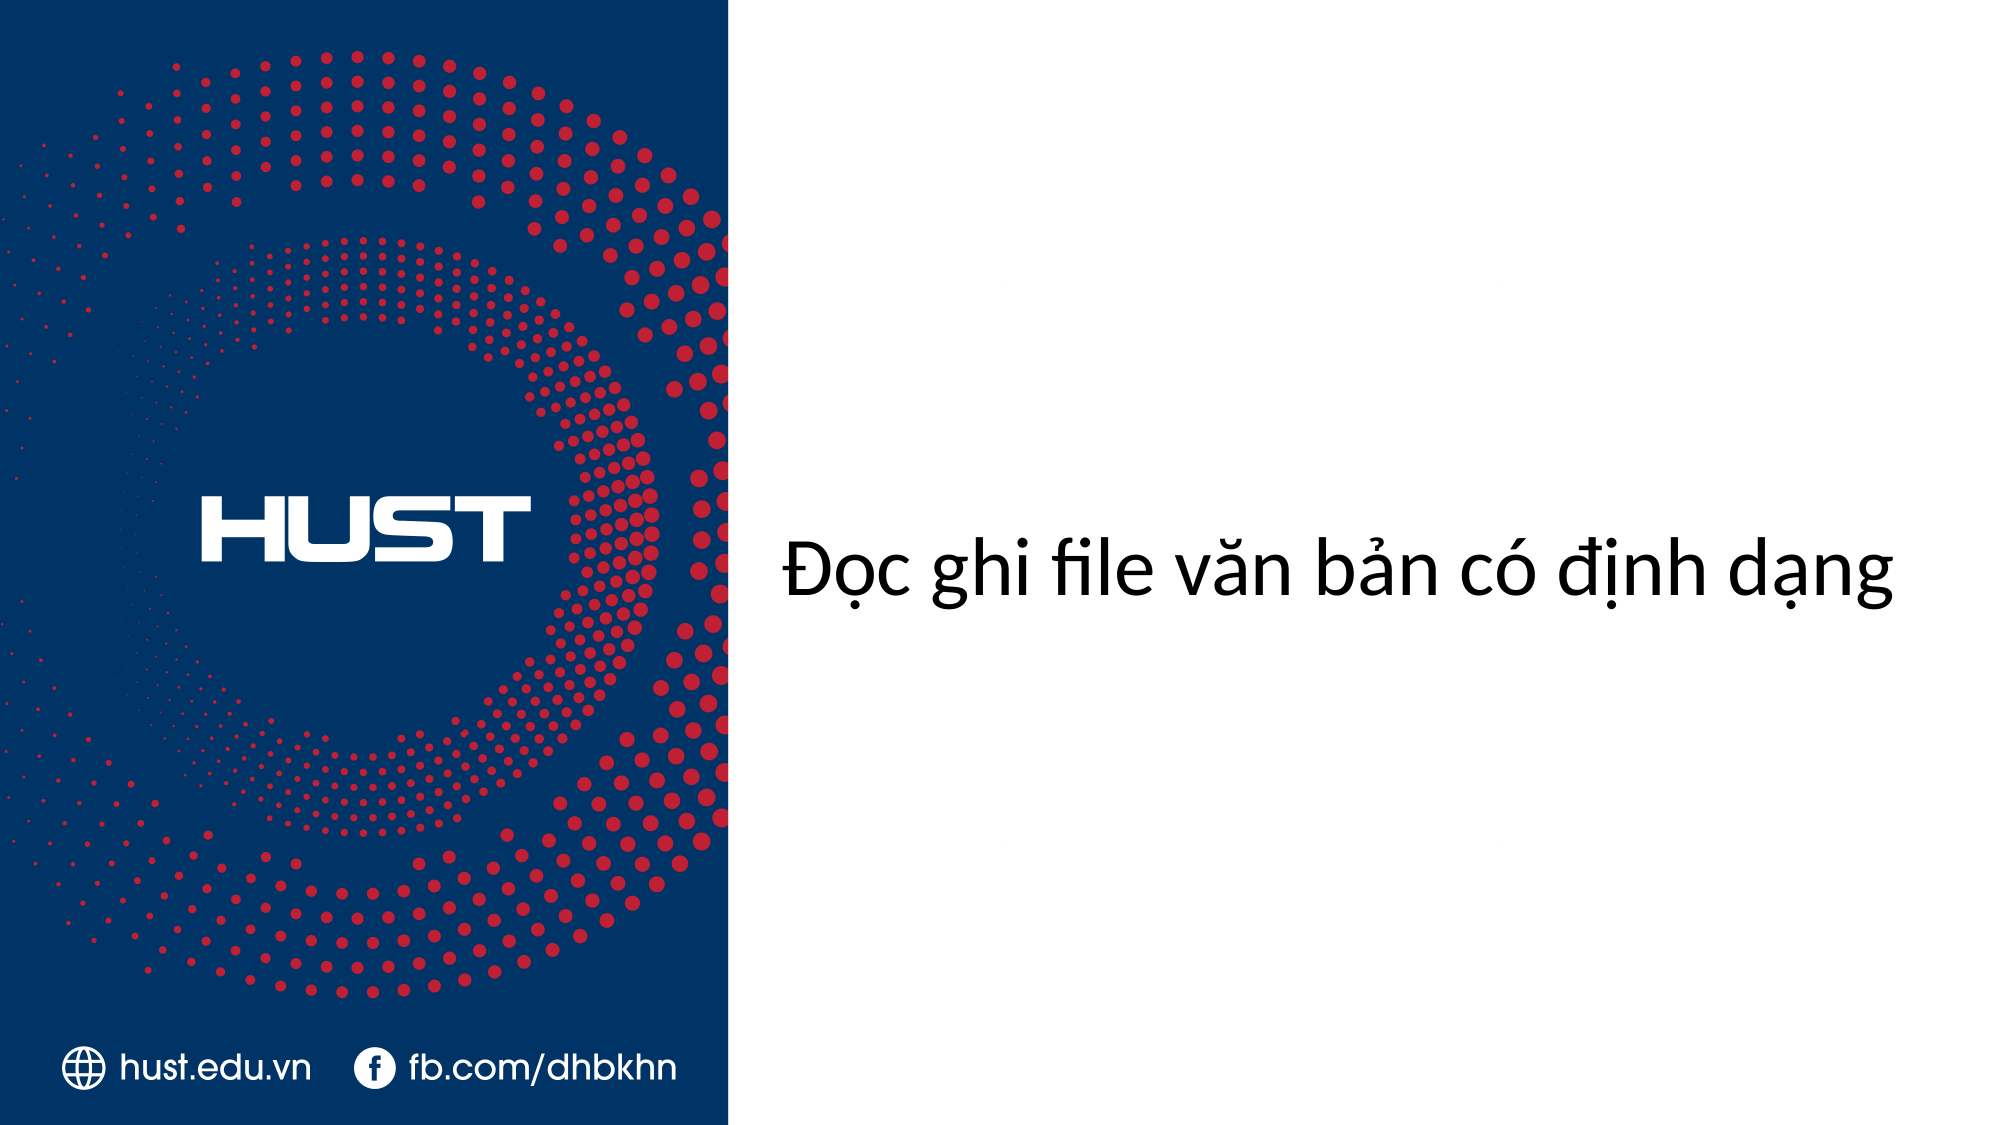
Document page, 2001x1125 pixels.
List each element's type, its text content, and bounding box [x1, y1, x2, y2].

picture [0, 0, 2001, 1125]
text_box Đọc ghi file văn bản có định dạng [766, 504, 1911, 620]
